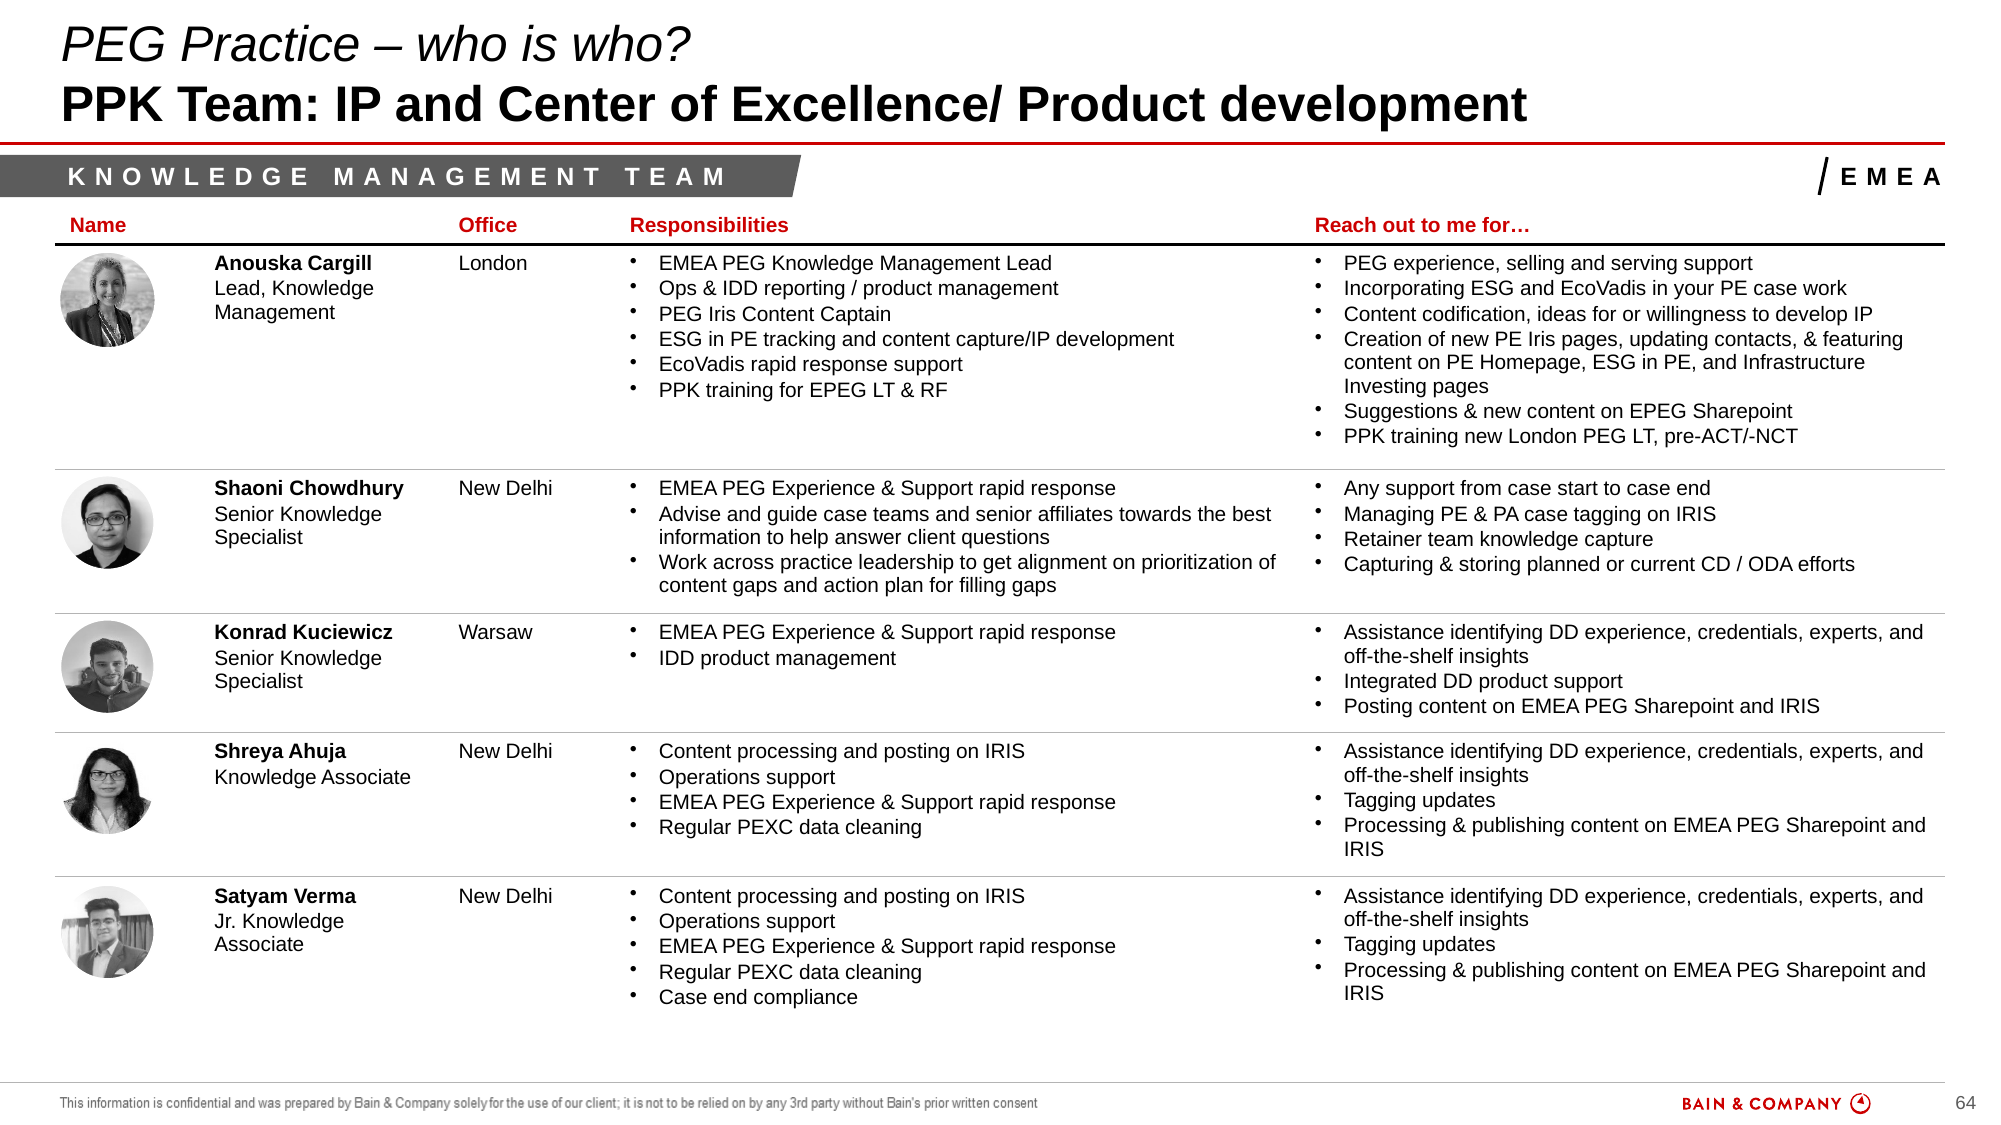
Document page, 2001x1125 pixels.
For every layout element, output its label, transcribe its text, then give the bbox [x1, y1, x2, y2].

picture [60, 619, 155, 714]
table_cell PEG experience, selling and serving support Incorporating ESG and EcoVadis in your PE case work Content codification, ideas for or willingness to develop IP Creation of new PE Iris pages, updating contacts, & featuring content on PE Homepage, ESG in PE, and Infrastructure Investing pages Suggestions & new content on EPEG Sharepoint PPK training new London PEG LT, pre-ACT/-NCT [1300, 246, 1945, 469]
picture [51, 1089, 1103, 1119]
table_cell EMEA PEG Experience & Support rapid response Advise and guide case teams and senior affiliates towards the best information to help answer client questions Work across practice leadership to get alignment on prioritization of content gaps and action plan for filling gaps [615, 470, 1300, 613]
table_cell Content processing and posting on IRIS Operations support EMEA PEG Experience & Support rapid response Regular PEXC data cleaning Case end compliance [615, 877, 1300, 1025]
picture [59, 252, 156, 348]
table_cell Any support from case start to case end Managing PE & PA case tagging on IRIS Retainer team knowledge capture Capturing & storing planned or current CD / ODA efforts [1300, 470, 1945, 613]
picture [60, 741, 155, 835]
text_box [0, 154, 802, 198]
table_cell Anouska Cargill Lead, Knowledge Management [55, 246, 444, 469]
table_cell New Delhi [444, 733, 615, 876]
table_cell Warsaw [444, 614, 615, 732]
picture [60, 885, 155, 979]
table_cell Shreya Ahuja Knowledge Associate [55, 733, 444, 876]
table_cell Content processing and posting on IRIS Operations support EMEA PEG Experience & Support rapid response Regular PEXC data cleaning [615, 733, 1300, 876]
table_cell Assistance identifying DD experience, credentials, experts, and off-the-shelf insights Tagging updates Processing & publishing content on EMEA PEG Sharepoint and IRIS [1300, 877, 1945, 1025]
table_cell Shaoni Chowdhury Senior Knowledge Specialist [55, 470, 444, 613]
table_cell New Delhi [444, 877, 615, 1025]
table_cell Assistance identifying DD experience, credentials, experts, and off-the-shelf insights Tagging updates Processing & publishing content on EMEA PEG Sharepoint and IRIS [1300, 733, 1945, 876]
table_cell EMEA PEG Knowledge Management Lead Ops & IDD reporting / product management PEG Iris Content Captain ESG in PE tracking and content capture/IP development EcoVadis rapid response support PPK training for EPEG LT & RF [615, 246, 1300, 469]
title PEG Practice – who is who? PPK Team: IP and Center of Excellence/ Product development [54, 0, 1945, 144]
table_header Name [55, 204, 444, 243]
table_header Office [444, 204, 615, 243]
table_cell London [444, 246, 615, 469]
picture [60, 475, 155, 570]
table_cell Assistance identifying DD experience, credentials, experts, and off-the-shelf insights Integrated DD product support Posting content on EMEA PEG Sharepoint and IRIS [1300, 614, 1945, 732]
table_cell Konrad Kuciewicz Senior Knowledge Specialist [55, 614, 444, 732]
table_cell EMEA PEG Experience & Support rapid response IDD product management [615, 614, 1300, 732]
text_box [1823, 156, 1946, 196]
table_cell New Delhi [444, 470, 615, 613]
table_cell Satyam Verma Jr. Knowledge Associate [55, 877, 444, 1025]
table_header Reach out to me for… [1300, 204, 1945, 243]
table_header Responsibilities [615, 204, 1300, 243]
